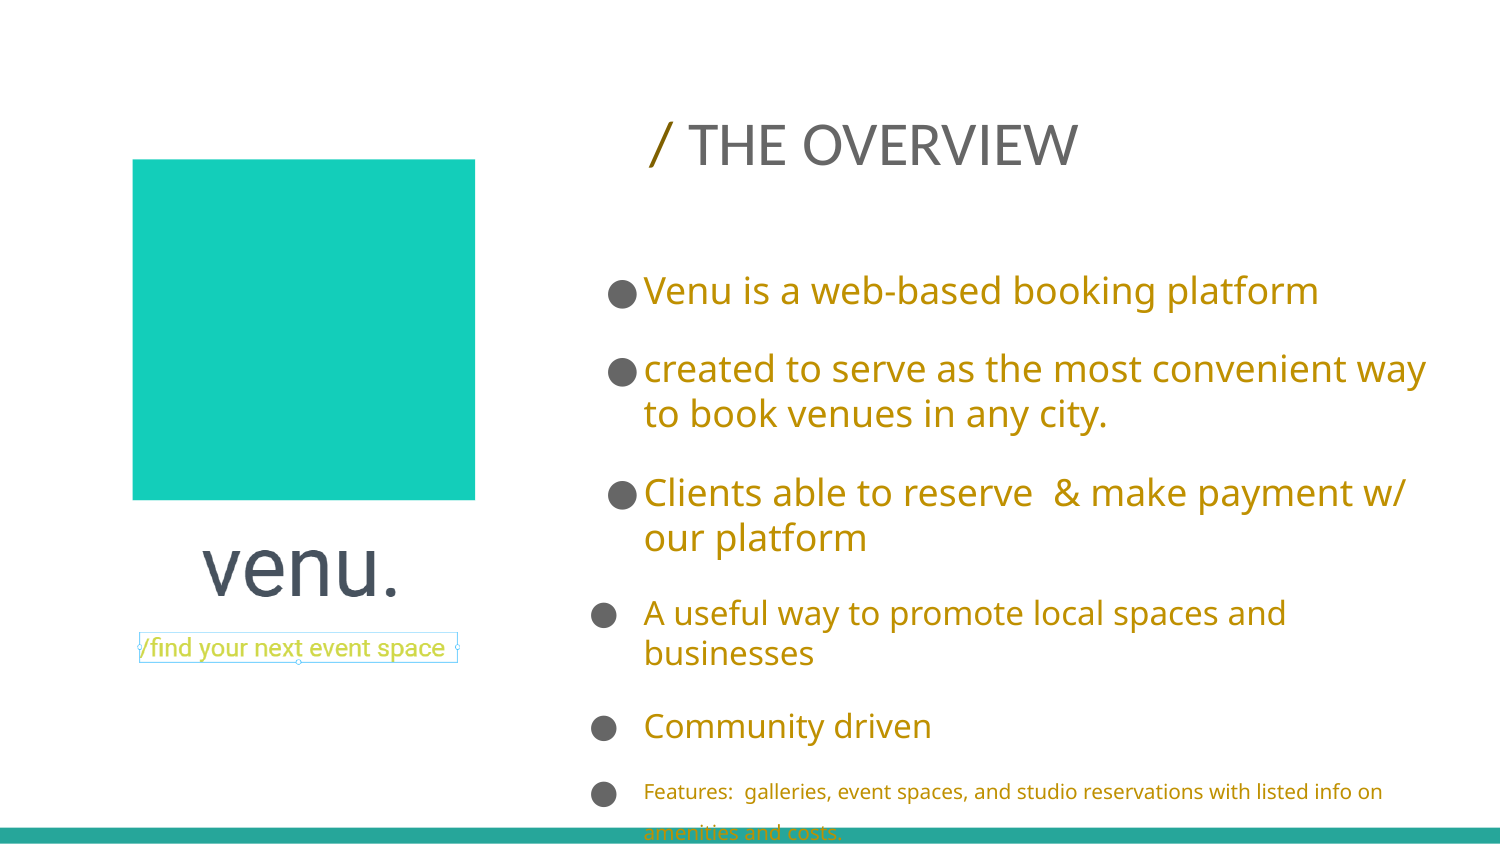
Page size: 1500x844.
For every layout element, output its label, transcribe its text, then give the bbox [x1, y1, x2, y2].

list Venu is a web-based booking platform created to serve as the most convenient way to book venues in any city. Clients able to reserve & make payment w/ our platform A useful way to promote local spaces and businesses Community driven Features: galleries, event spaces, and studio reservations with listed info on amenities and costs. simple mobile & online booking. [579, 252, 1453, 718]
picture [57, 112, 574, 731]
title / THE OVERVIEW [406, 87, 1323, 189]
